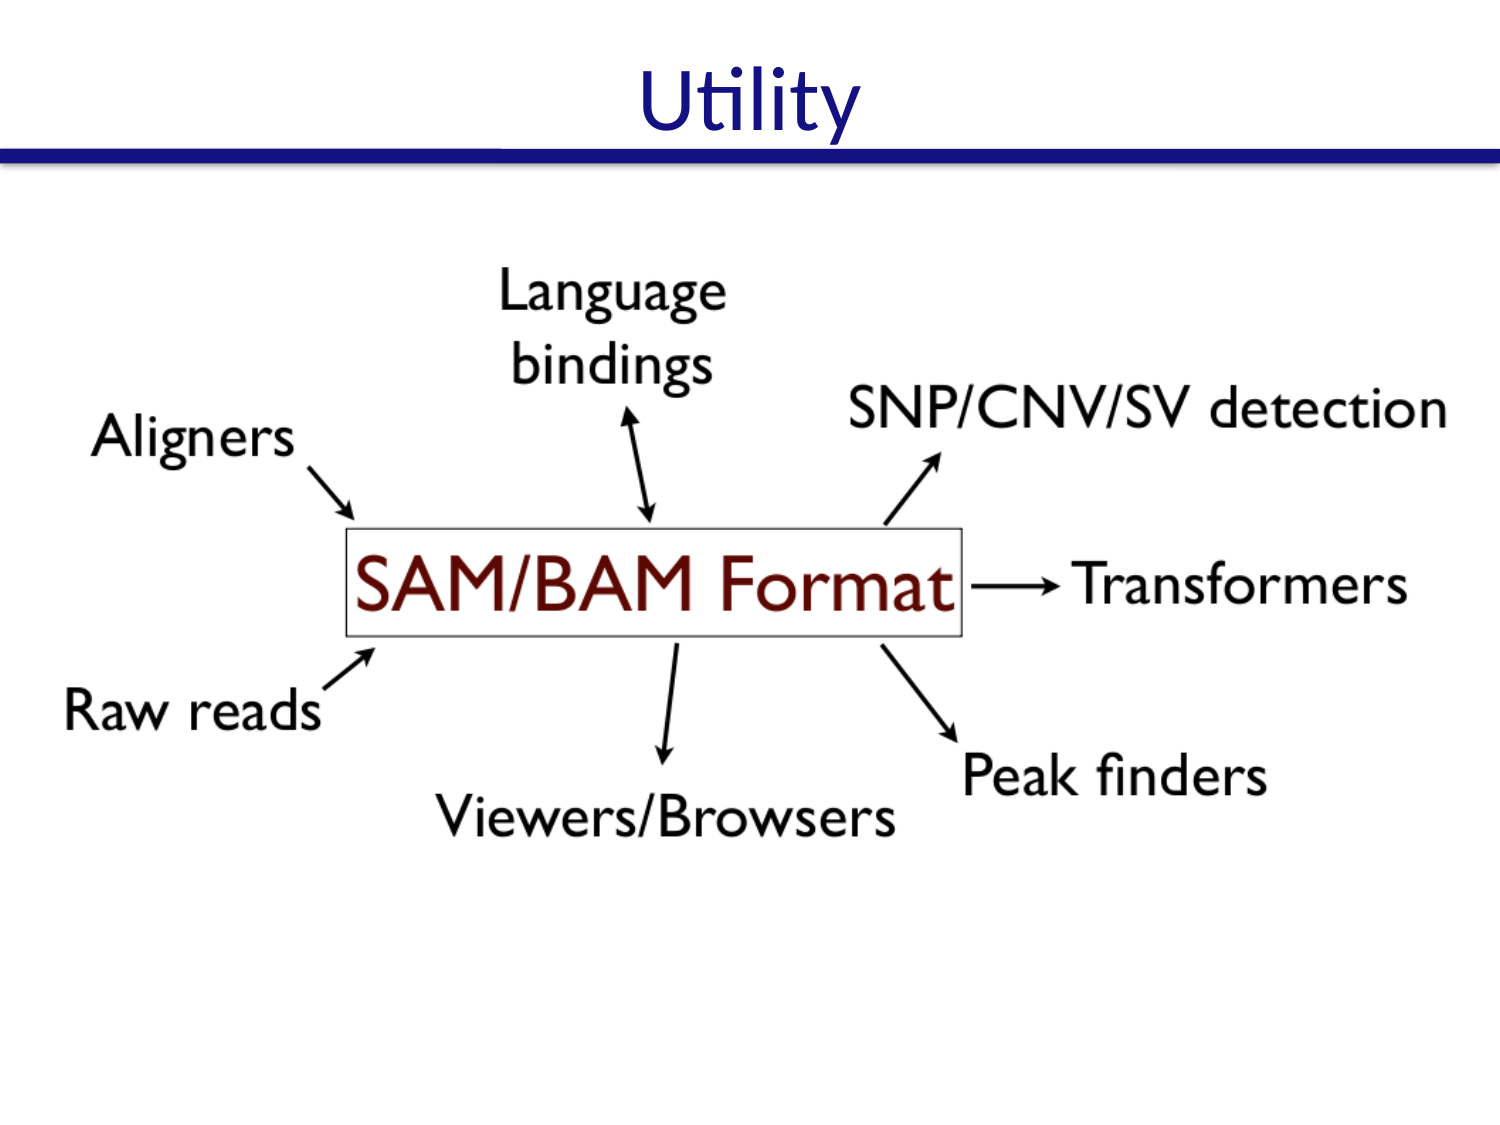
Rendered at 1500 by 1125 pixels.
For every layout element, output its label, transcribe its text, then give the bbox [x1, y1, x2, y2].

picture [33, 178, 1489, 953]
title Utility [75, 0, 1425, 176]
